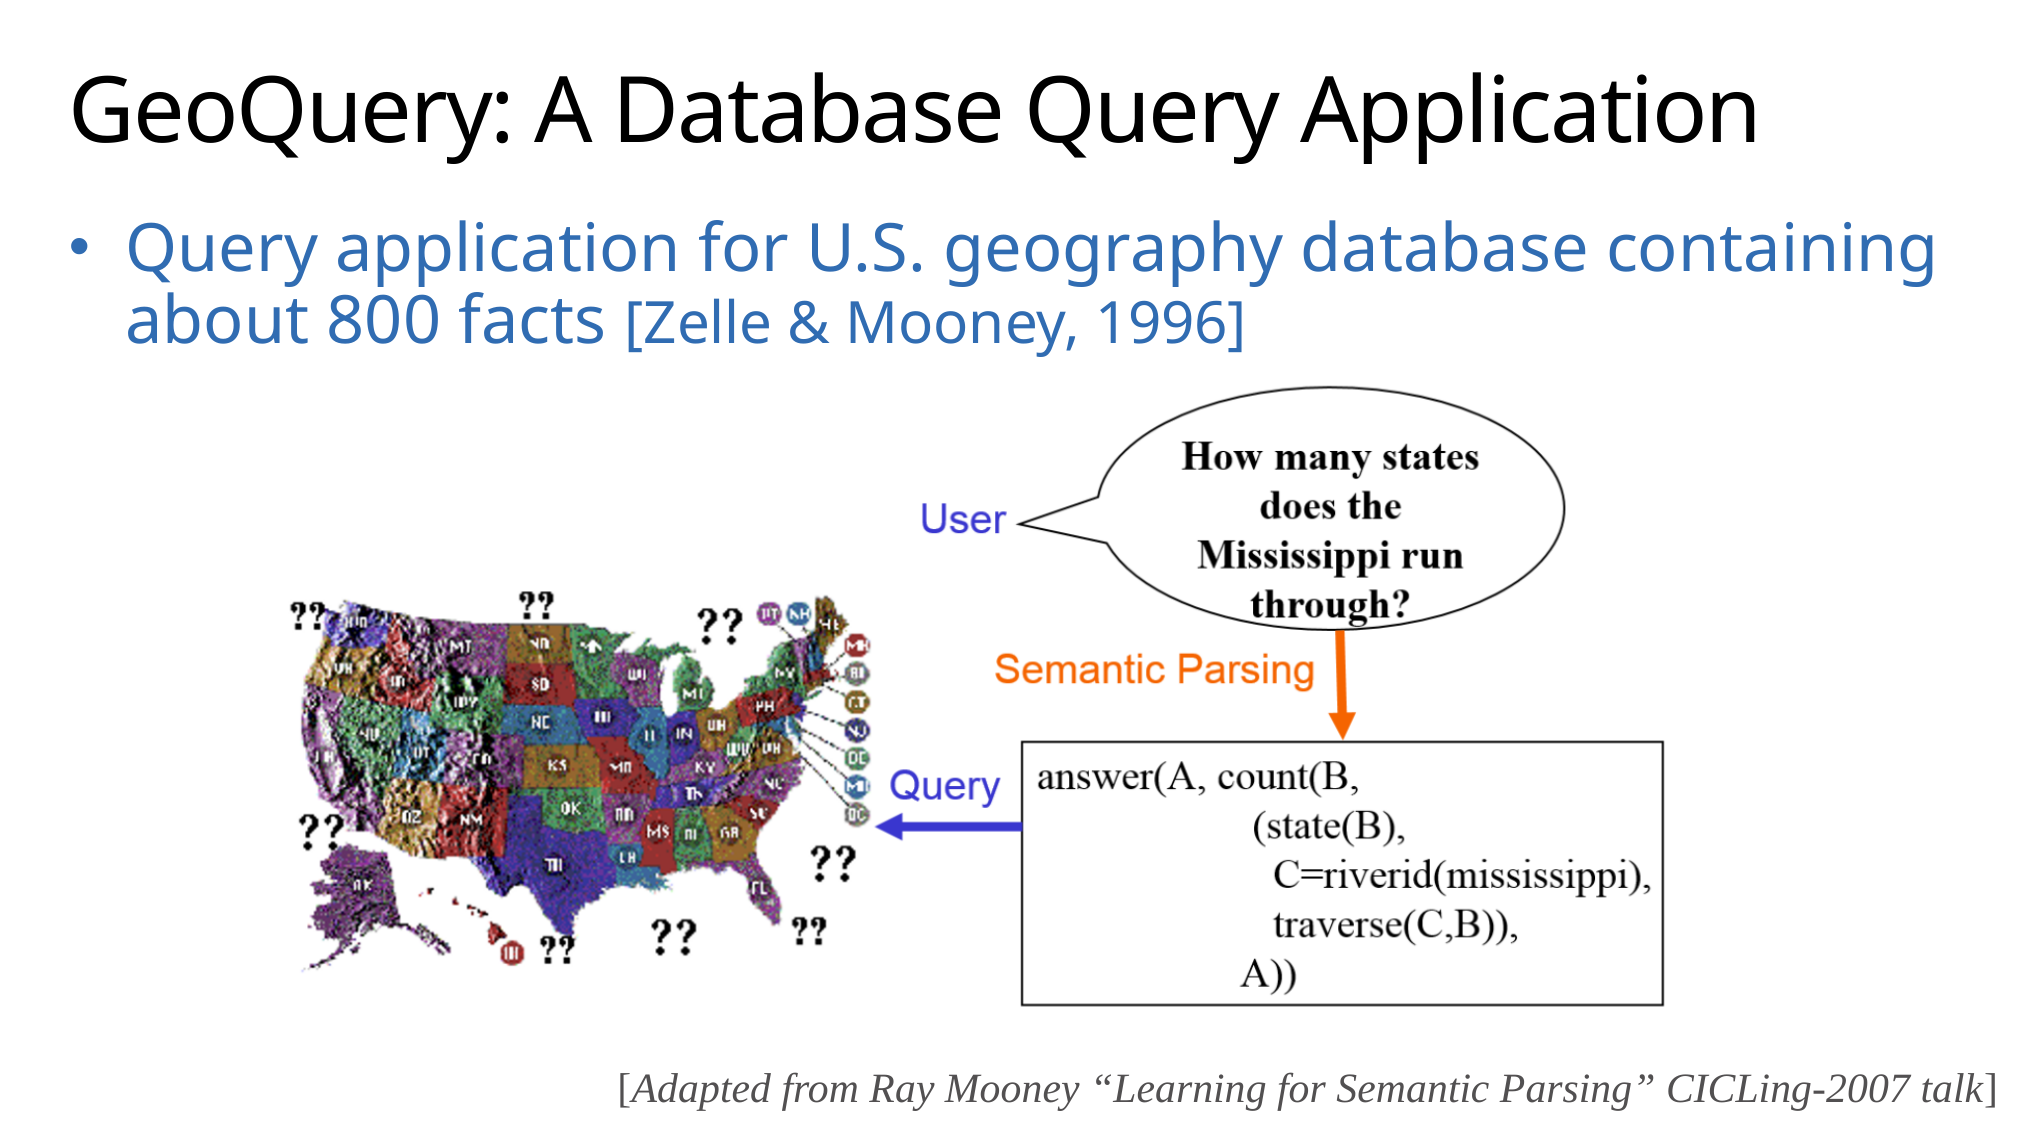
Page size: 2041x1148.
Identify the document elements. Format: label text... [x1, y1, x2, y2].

picture [277, 374, 1673, 1017]
list Query application for U.S. geography database containing about 800 facts [Zelle & Mooney, 1996] [45, 200, 1996, 375]
title GeoQuery: A Database Query Application [45, 48, 1996, 200]
text_box [Adapted from Ray Mooney “Learning for Semantic Parsing” CICLing-2007 talk] [495, 1043, 2028, 1134]
